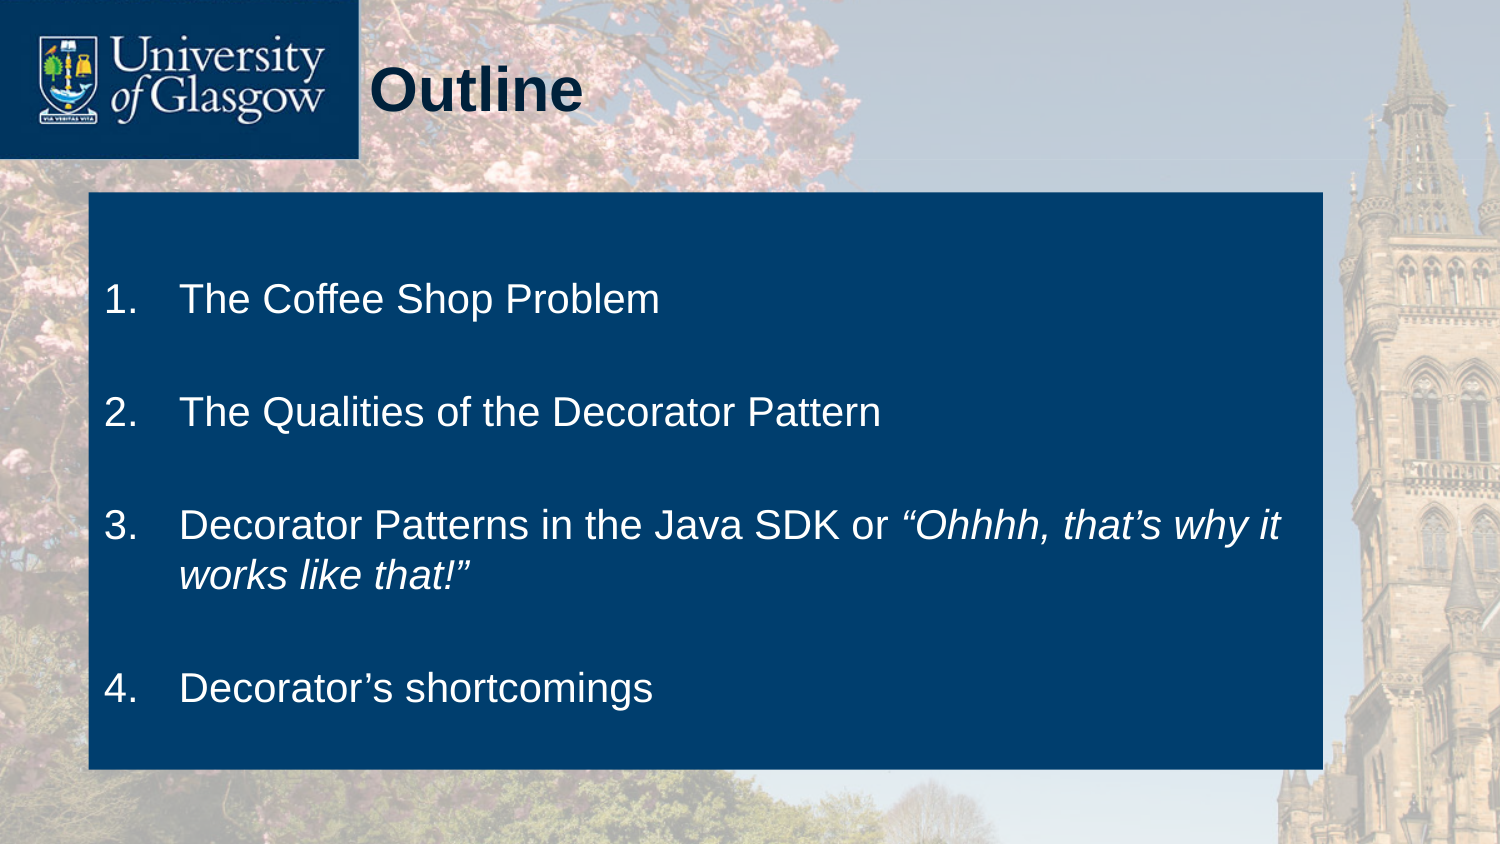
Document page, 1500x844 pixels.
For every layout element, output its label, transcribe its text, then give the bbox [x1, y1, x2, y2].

list The Coffee Shop Problem The Qualities of the Decorator Pattern Decorator Patterns in the Java SDK or “Ohhhh, that’s why it works like that!” Decorator’s shortcomings [88, 192, 1323, 770]
title Outline [354, 49, 1426, 133]
picture [0, 0, 358, 159]
